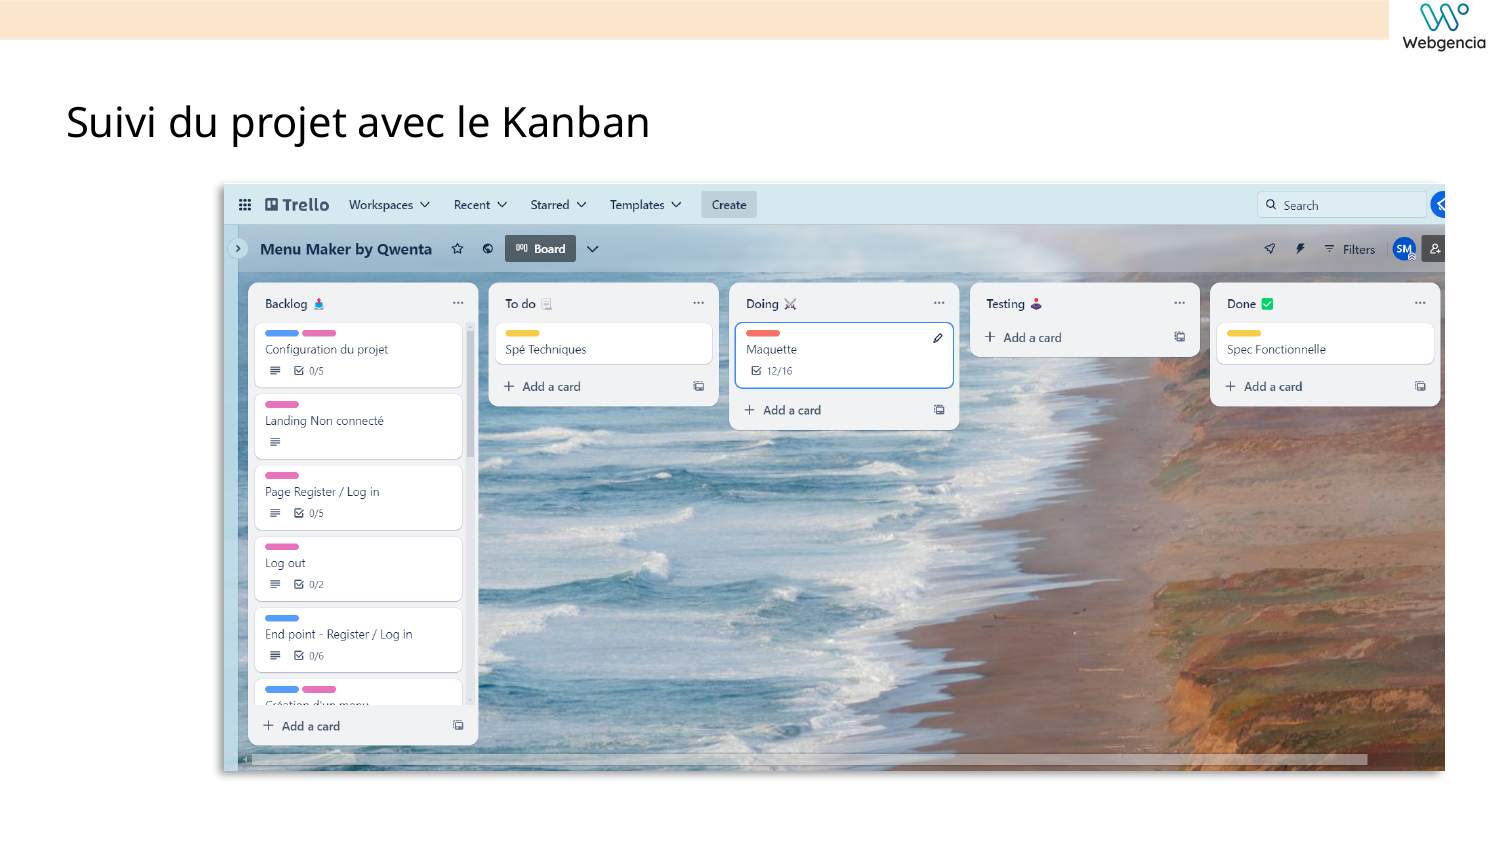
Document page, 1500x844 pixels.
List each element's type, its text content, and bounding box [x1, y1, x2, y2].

text_box [0, 0, 1387, 40]
picture [224, 183, 1445, 771]
title Suivi du projet avec le Kanban [51, 72, 1449, 167]
picture [1389, 0, 1500, 57]
